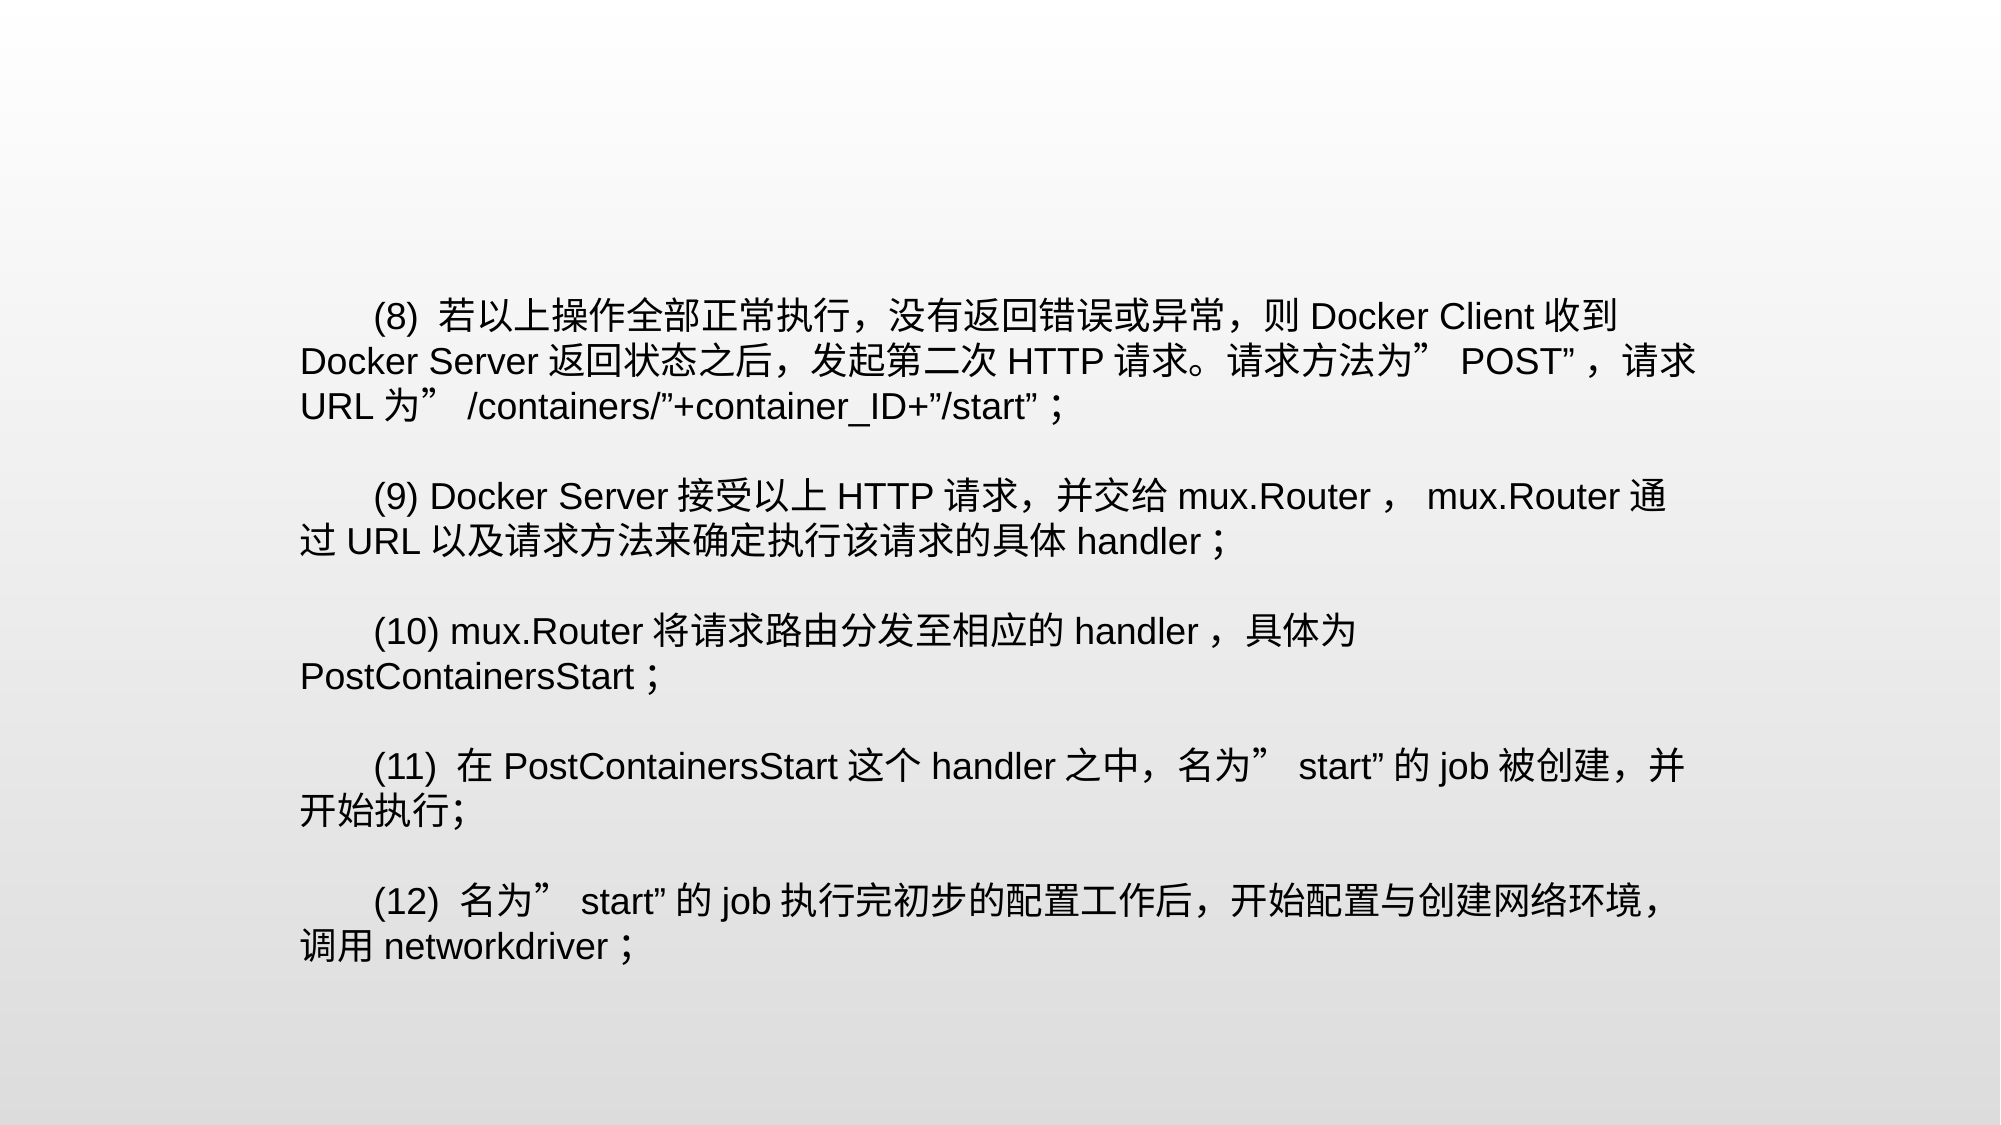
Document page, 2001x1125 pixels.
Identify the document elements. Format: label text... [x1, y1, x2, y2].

text_box (8) 若以上操作全部正常执行，没有返回错误或异常，则Docker Client收到Docker Server返回状态之后，发起第二次HTTP请求。请求方法为”POST”，请求URL为”/containers/”+container_ID+”/start”； (9) Docker Server接受以上HTTP请求，并交给mux.Router，mux.Router通过URL以及请求方法来确定执行该请求的具体handler； (10) mux.Router将请求路由分发至相应的handler，具体为PostContainersStart； (11) 在PostContainersStart这个handler之中，名为”start”的job被创建，并开始执行； (12) 名为”start”的job执行完初步的配置工作后，开始配置与创建网络环境，调用networkdriver； [285, 284, 1715, 975]
